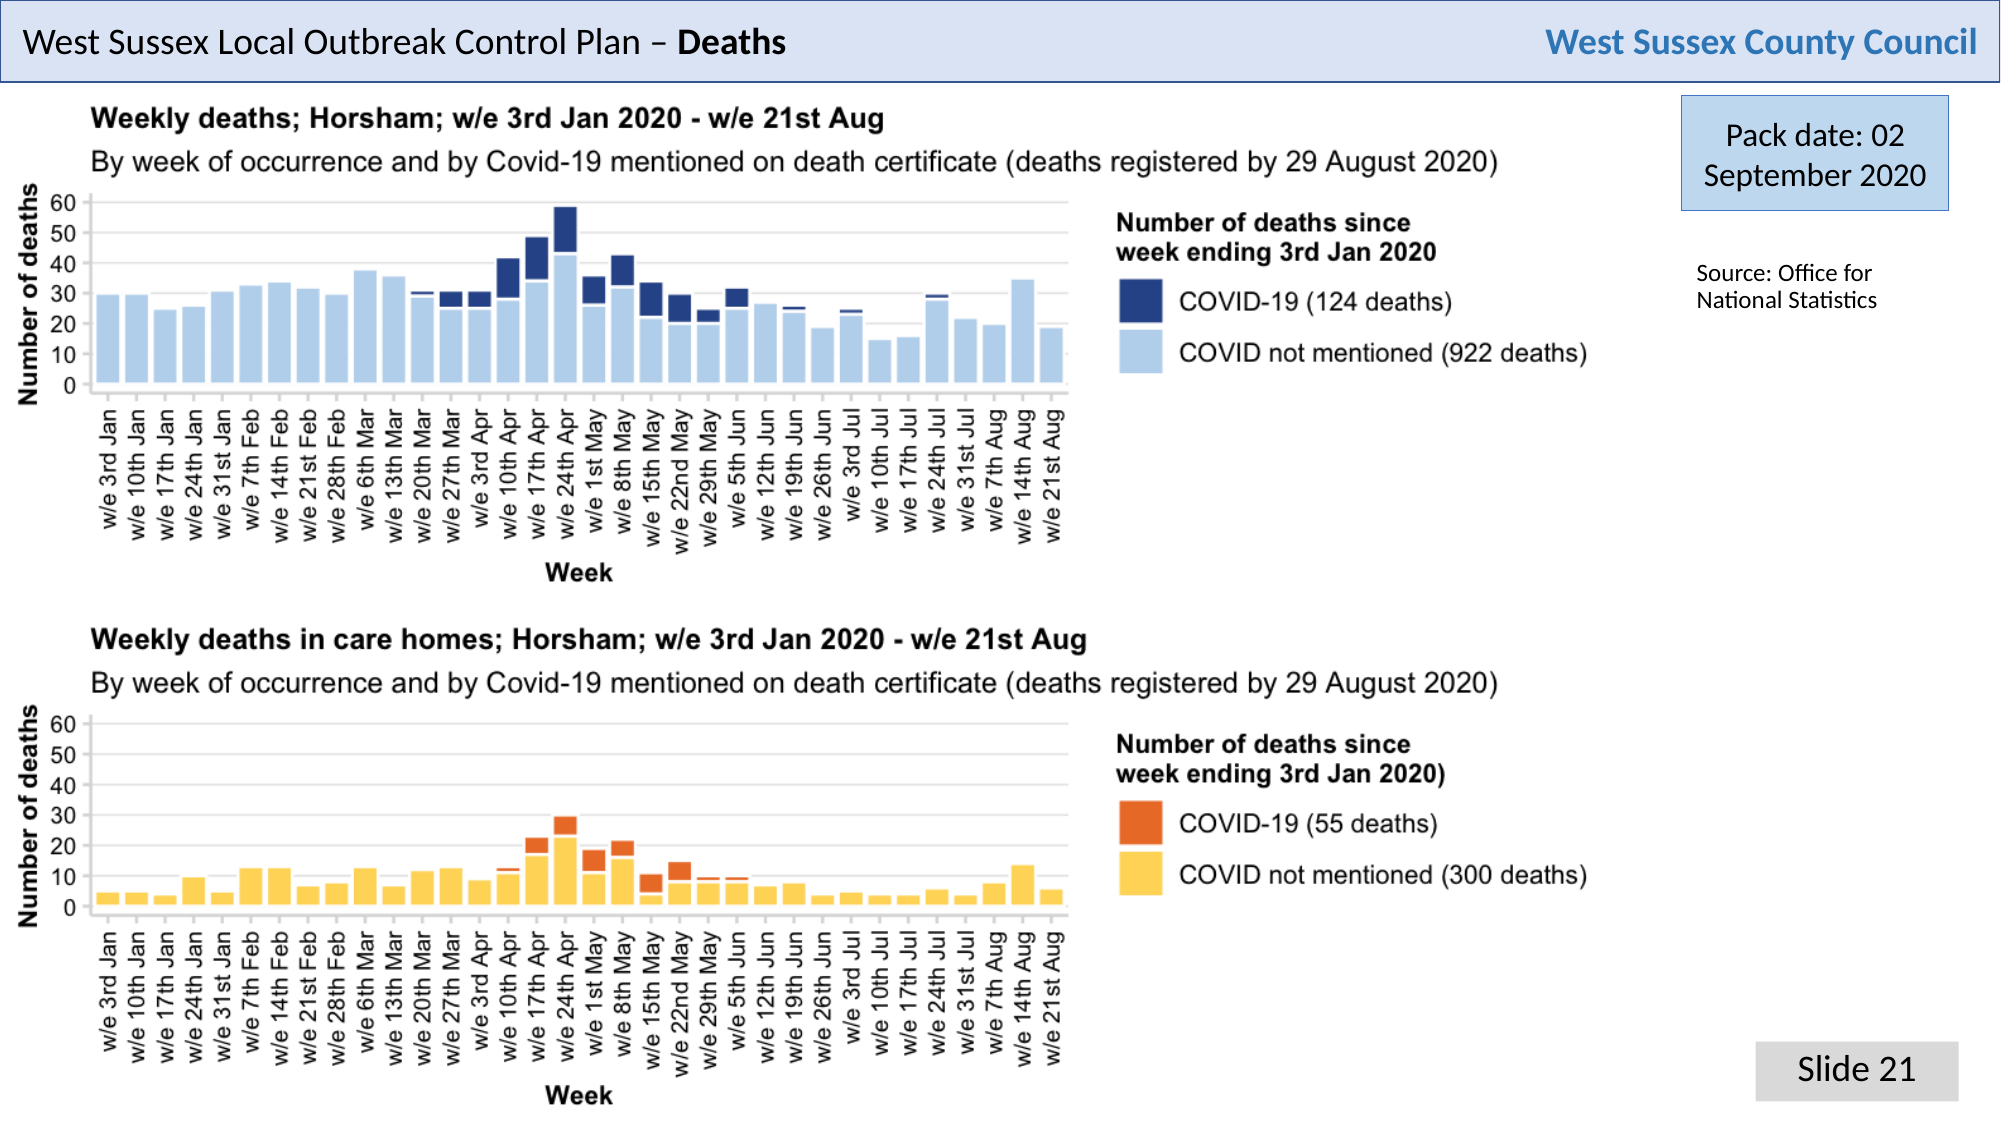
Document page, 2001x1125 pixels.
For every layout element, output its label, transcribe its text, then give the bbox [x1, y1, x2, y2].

picture [3, 612, 1619, 1125]
picture [3, 91, 1619, 602]
list Slide 21 [1755, 1041, 1959, 1102]
list Source: Office for National Statistics [1681, 252, 1959, 289]
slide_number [1681, 95, 1949, 211]
